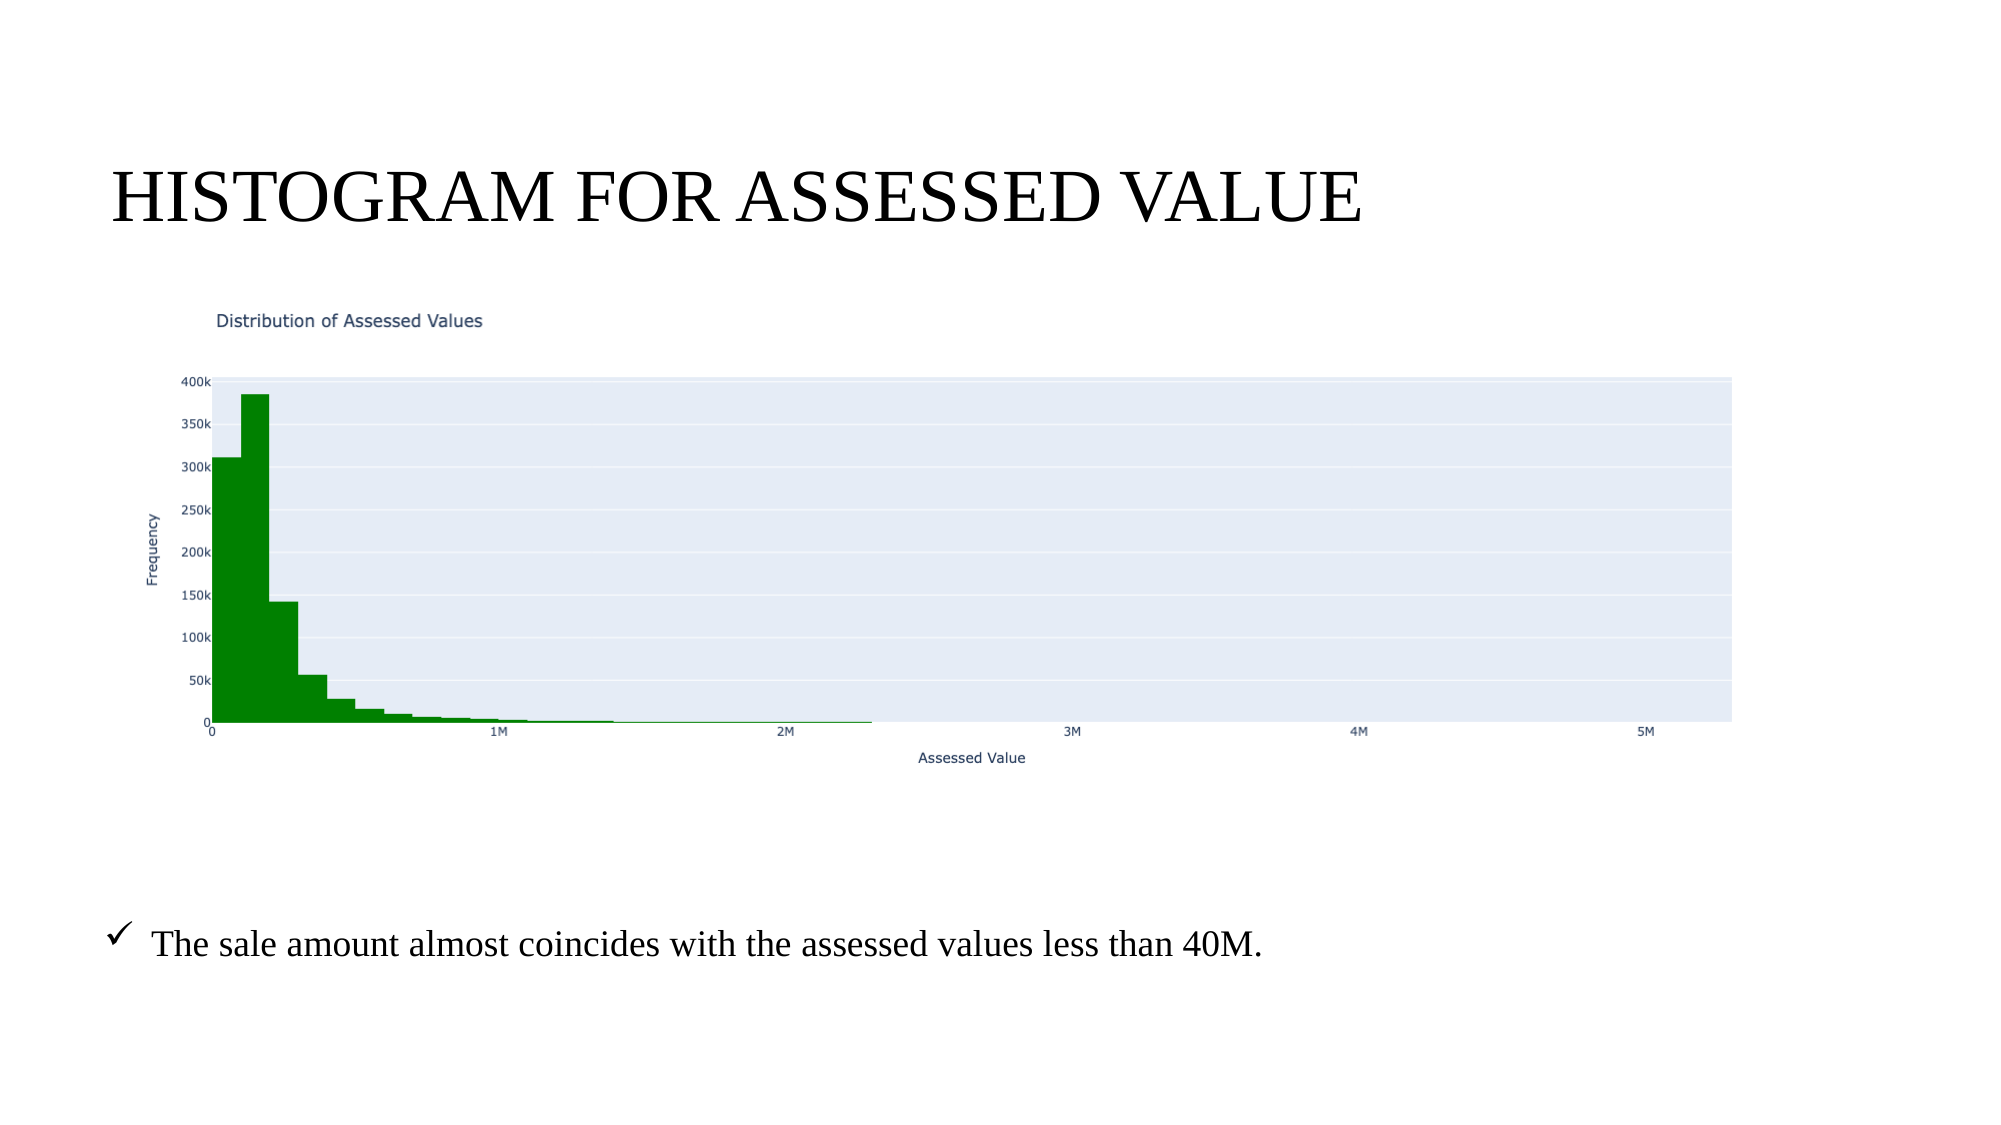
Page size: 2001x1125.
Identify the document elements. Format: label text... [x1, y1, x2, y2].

title Histogram for Assessed Value [96, 84, 1848, 311]
picture [132, 277, 1812, 803]
text_box The sale amount almost coincides with the assessed values less than 40M. [89, 911, 1280, 1017]
